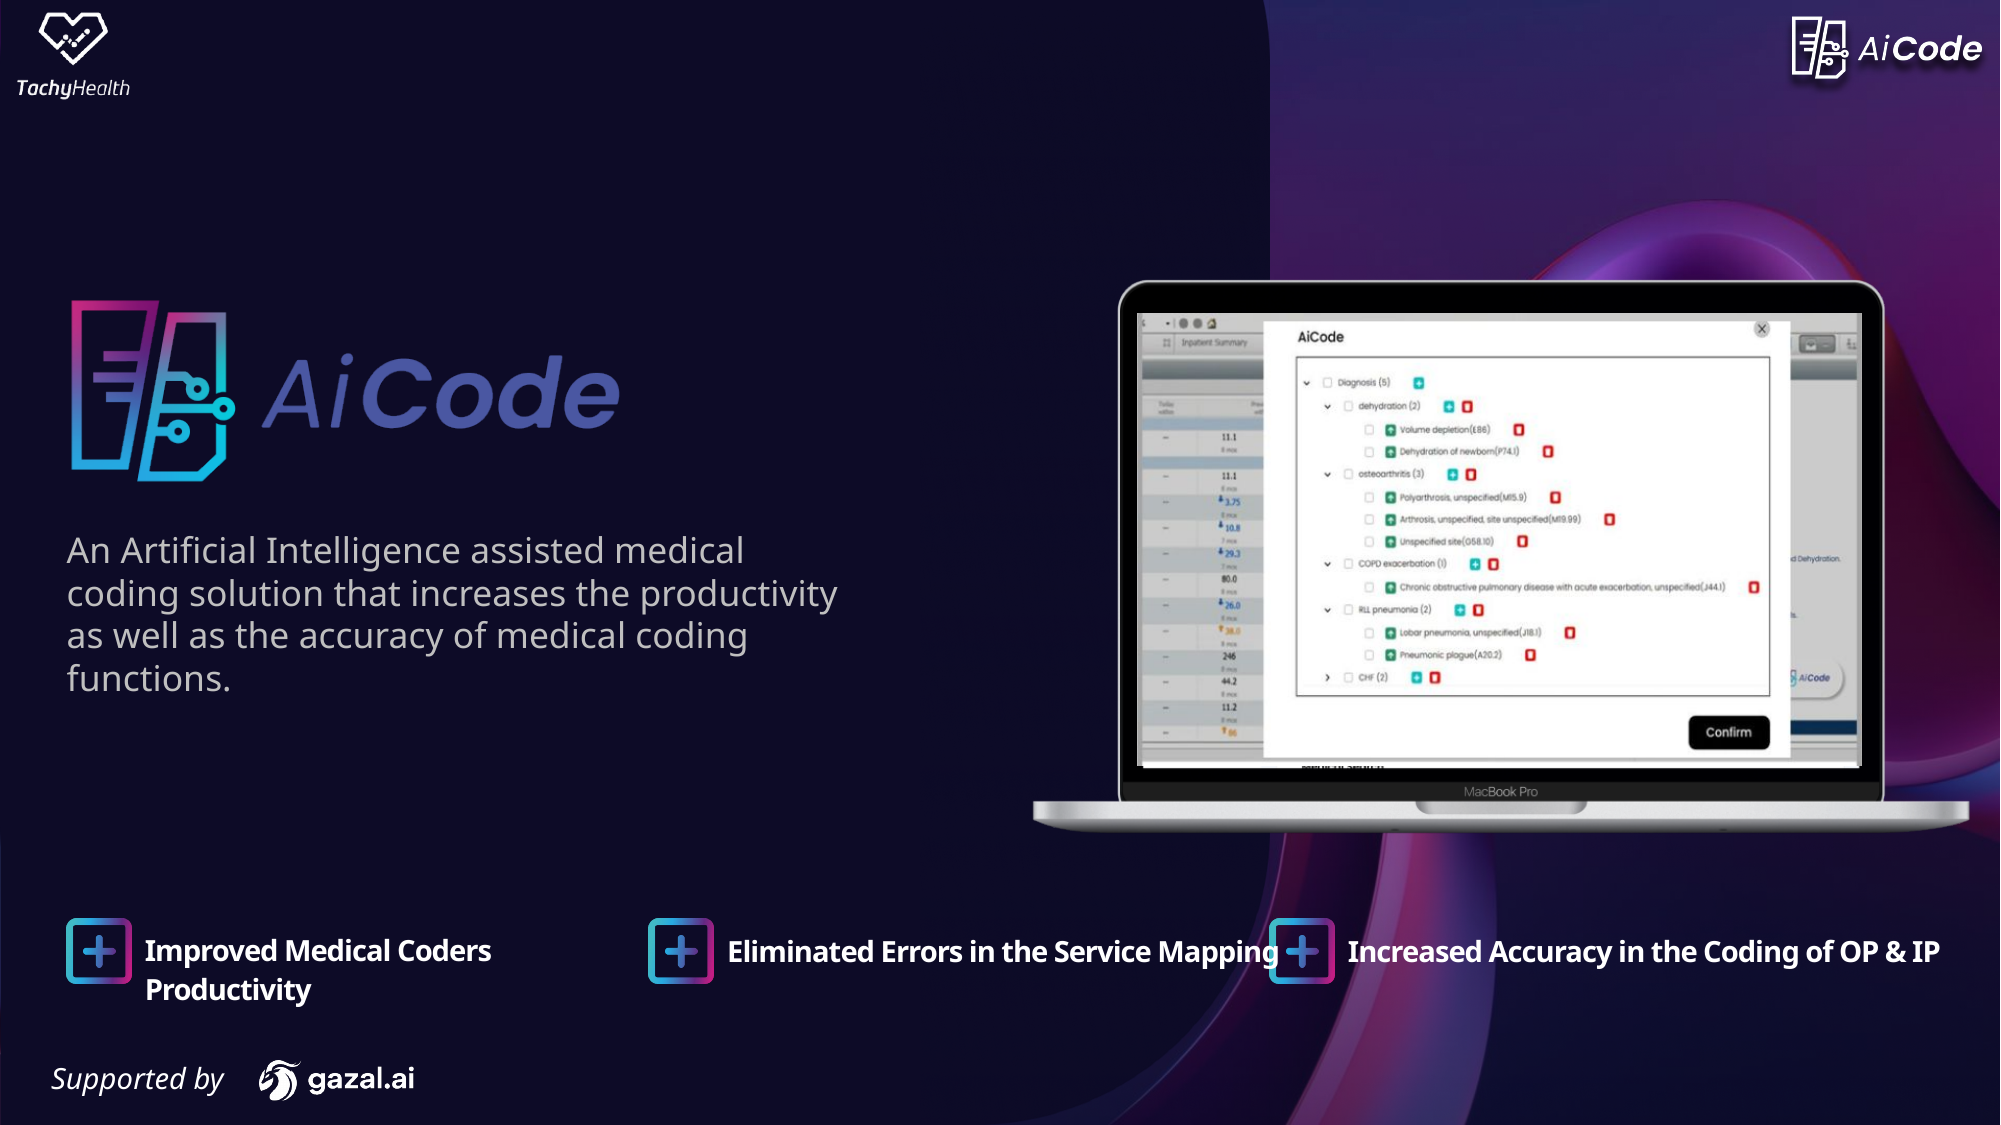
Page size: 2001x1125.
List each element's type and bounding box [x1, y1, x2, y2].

picture [0, 0, 2000, 1125]
text_box [35, 1052, 415, 1104]
